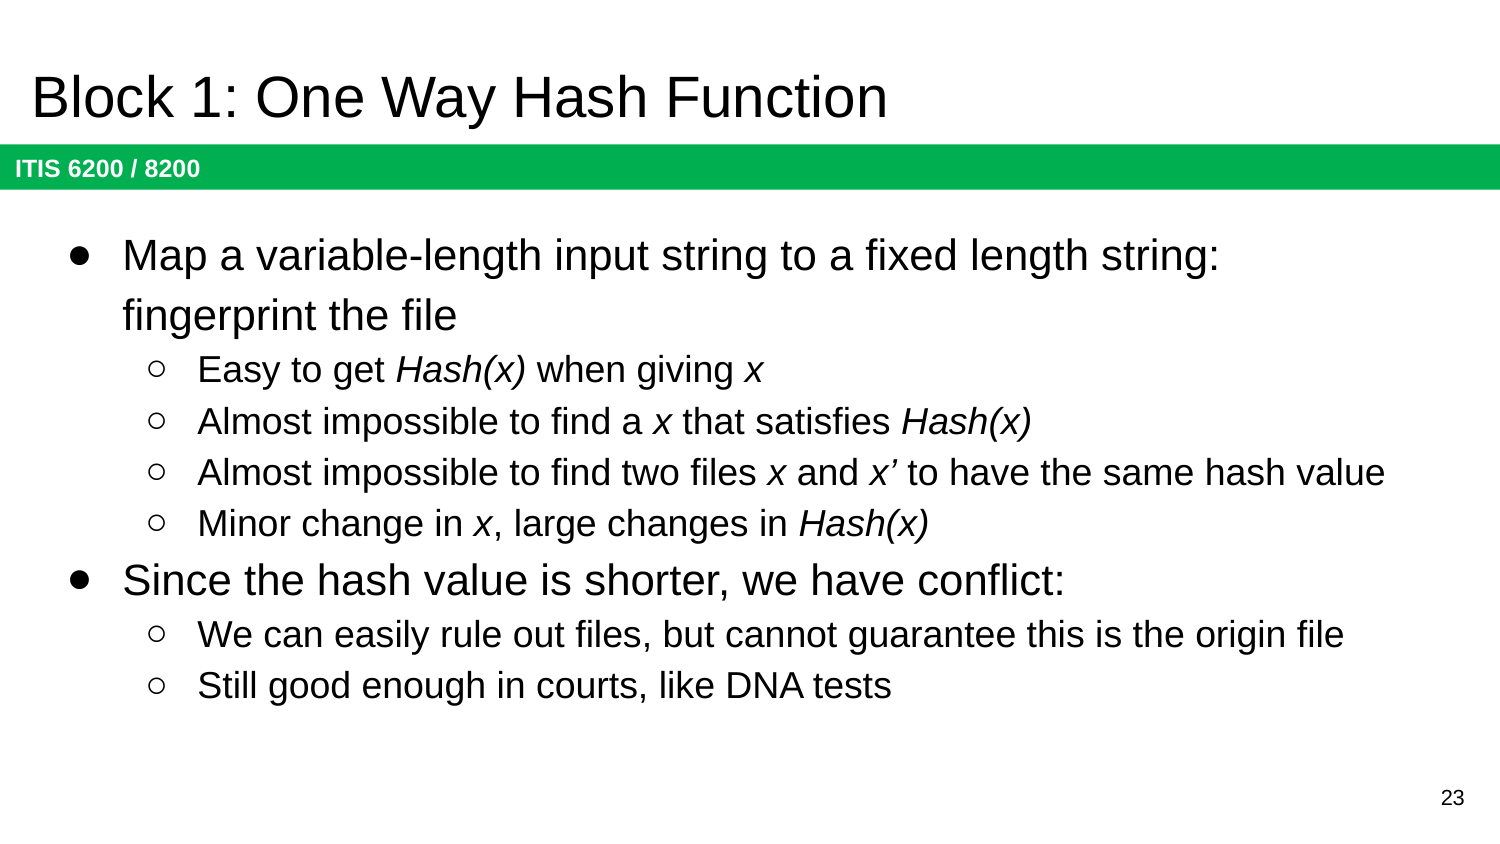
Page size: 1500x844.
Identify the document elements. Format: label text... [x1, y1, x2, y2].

list Map a variable-length input string to a fixed length string: fingerprint the file Easy to get Hash(x) when giving x Almost impossible to find a x that satisfies Hash(x) Almost impossible to find two files x and x’ to have the same hash value Minor change in x, large changes in Hash(x) Since the hash value is shorter, we have conflict: We can easily rule out files, but cannot guarantee this is the origin file Still good enough in courts, like DNA tests [32, 204, 1431, 765]
slide_number 23 [1389, 764, 1480, 830]
title Block 1: One Way Hash Function [16, 44, 1415, 139]
